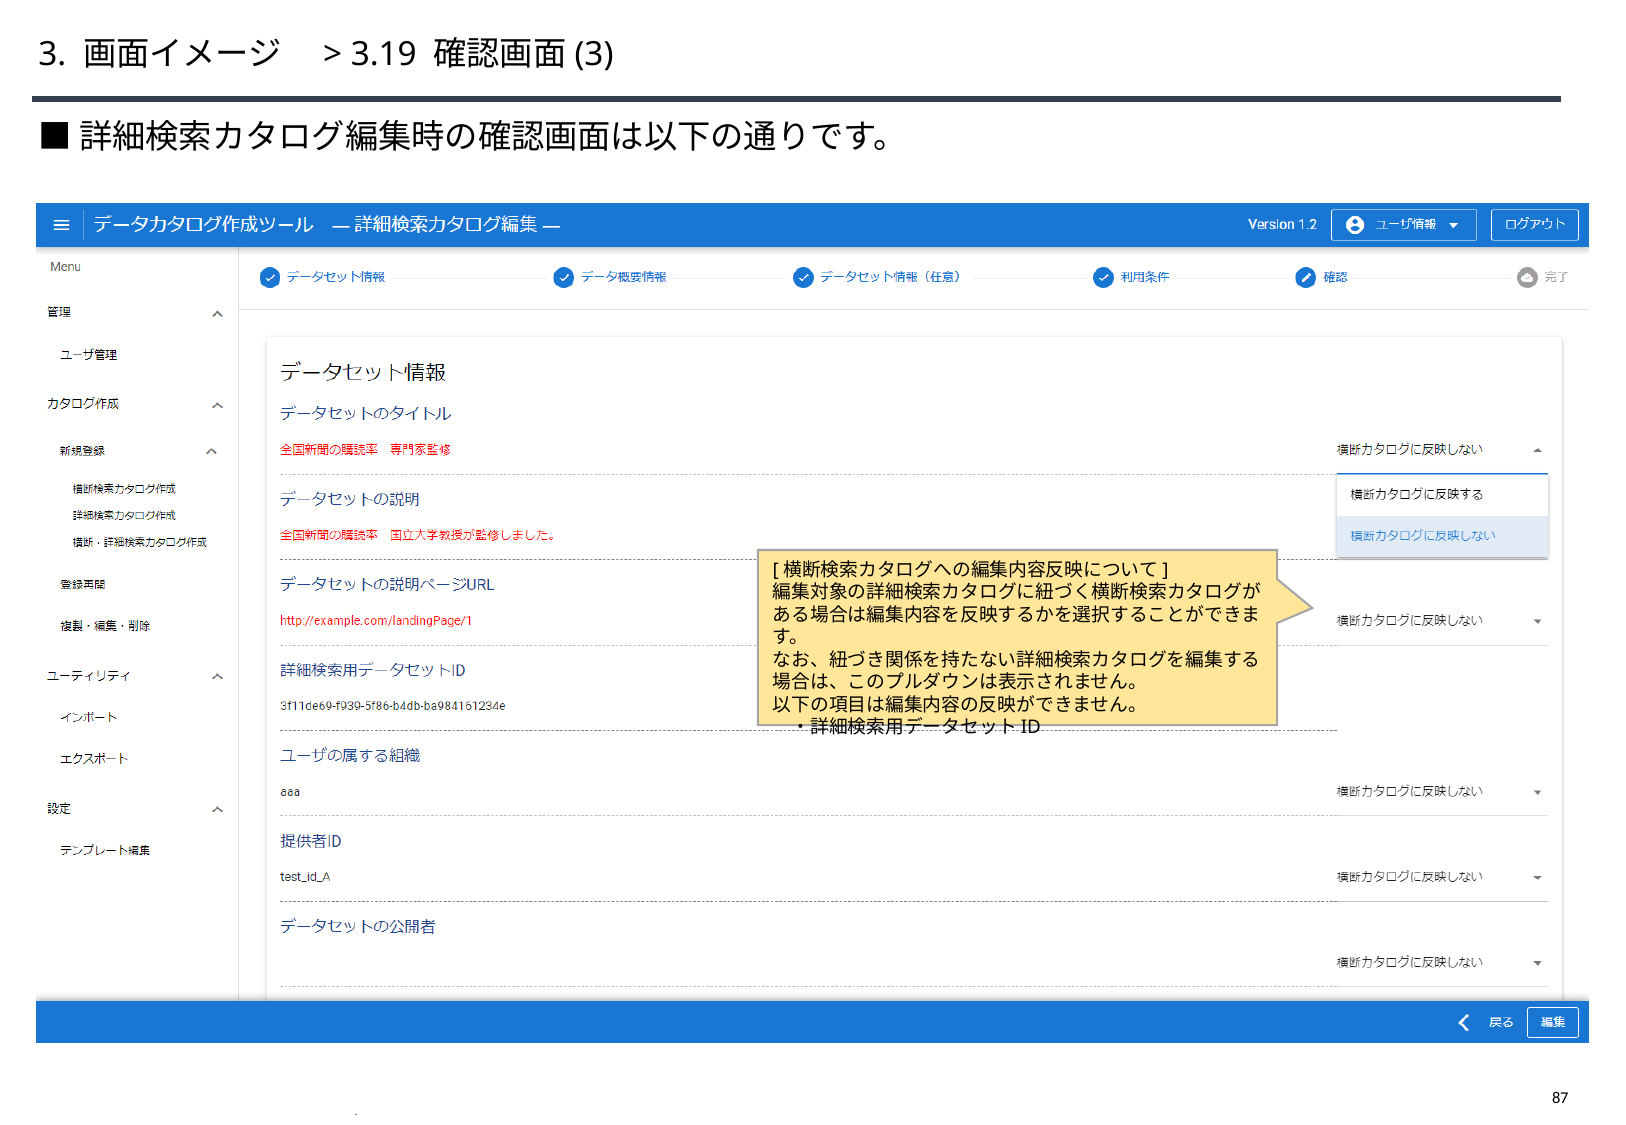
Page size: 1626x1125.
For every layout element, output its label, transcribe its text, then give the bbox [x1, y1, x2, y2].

title 3. 画面イメージ > 3.19 確認画面(3) [38, 19, 1526, 91]
text_box ■詳細検索カタログ編集時の確認画面は以下の通りです。 [23, 107, 1553, 163]
picture [35, 203, 1589, 1043]
